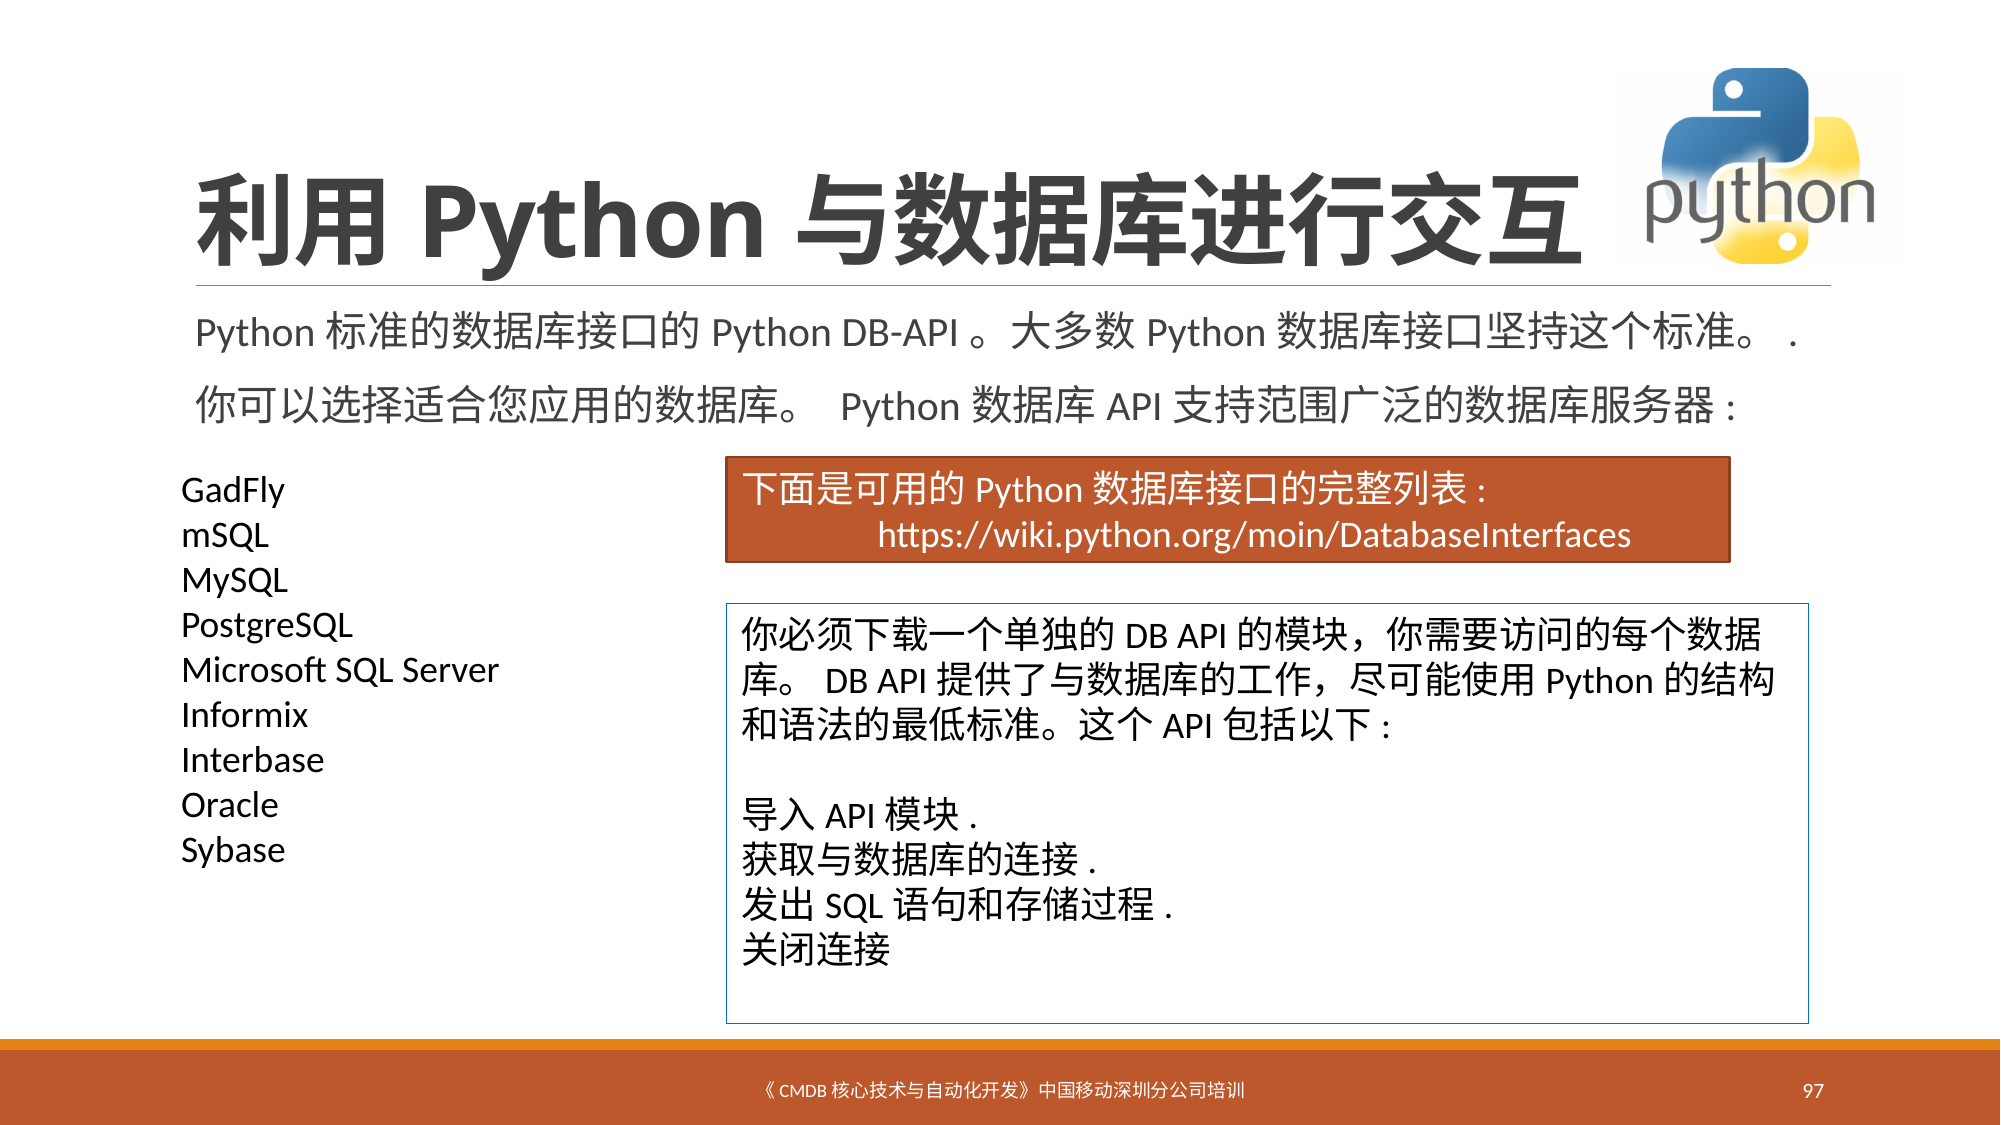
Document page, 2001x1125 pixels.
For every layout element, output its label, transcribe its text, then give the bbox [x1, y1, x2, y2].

picture [1616, 68, 1906, 264]
text_box 下面是可用的Python数据库接口的完整列表: https://wiki.python.org/moin/DatabaseInterfaces [725, 456, 1731, 563]
footer 《CMDB核心技术与自动化开发》中国移动深圳分公司培训 [604, 1059, 1396, 1120]
title 利用Python与数据库进行交互 [180, 47, 1830, 285]
text_box GadFly mSQL MySQL PostgreSQL Microsoft SQL Server Informix Interbase Oracle Sybase [166, 457, 1043, 922]
list Python标准的数据库接口的Python DB-API。大多数Python数据库接口坚持这个标准。. 你可以选择适合您应用的数据库。 Python数据库API支持范围广泛的数据库服务器: [180, 302, 1830, 470]
text_box 你必须下载一个单独的DB API的模块，你需要访问的每个数据库。DB API提供了与数据库的工作，尽可能使用Python的结构和语法的最低标准。这个API包括以下: 导入API模块. 获取与数据库的连接. 发出SQL语句和存储过程. 关闭连接 [726, 603, 1809, 1024]
slide_number 97 [1624, 1059, 1840, 1120]
